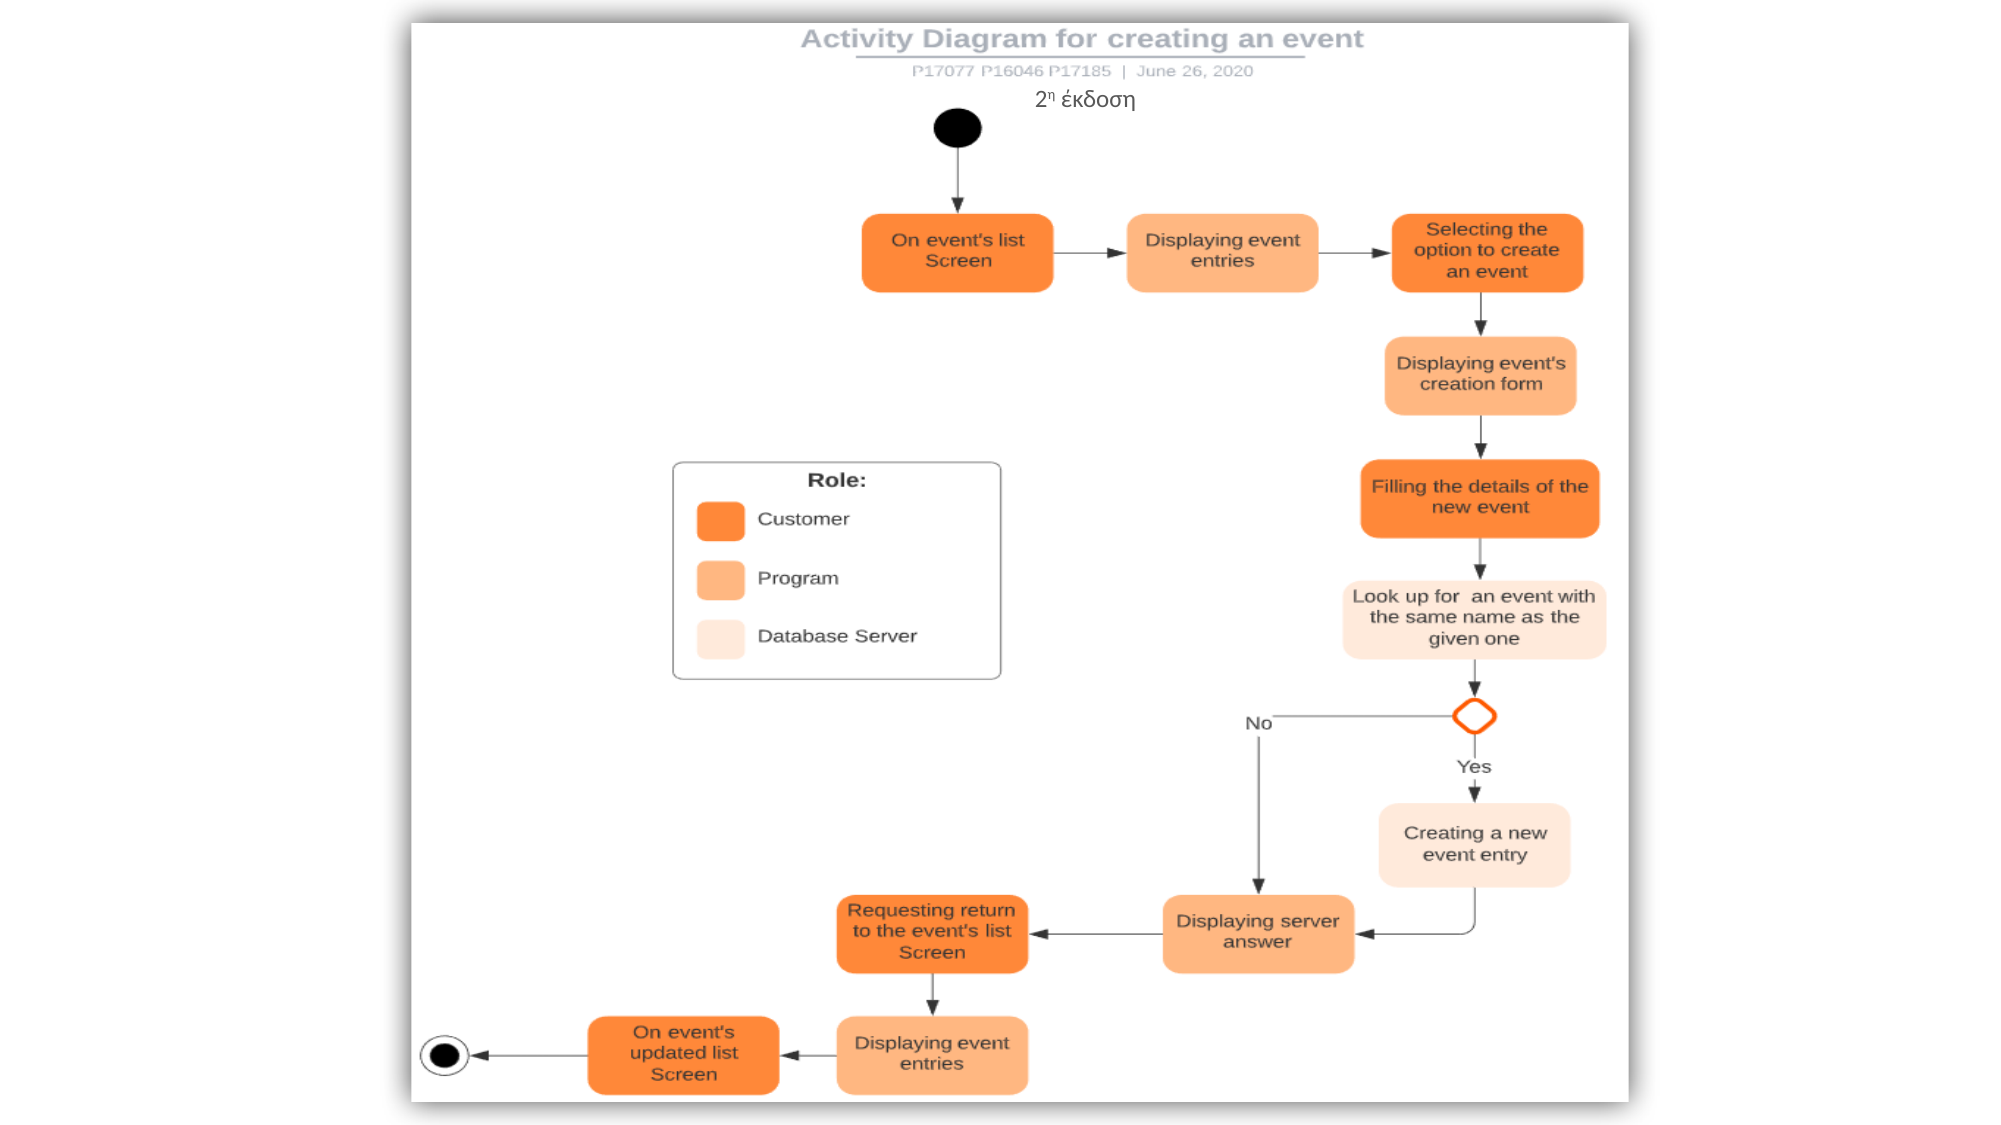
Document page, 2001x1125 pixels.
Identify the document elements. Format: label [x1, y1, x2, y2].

picture [411, 23, 1629, 1102]
